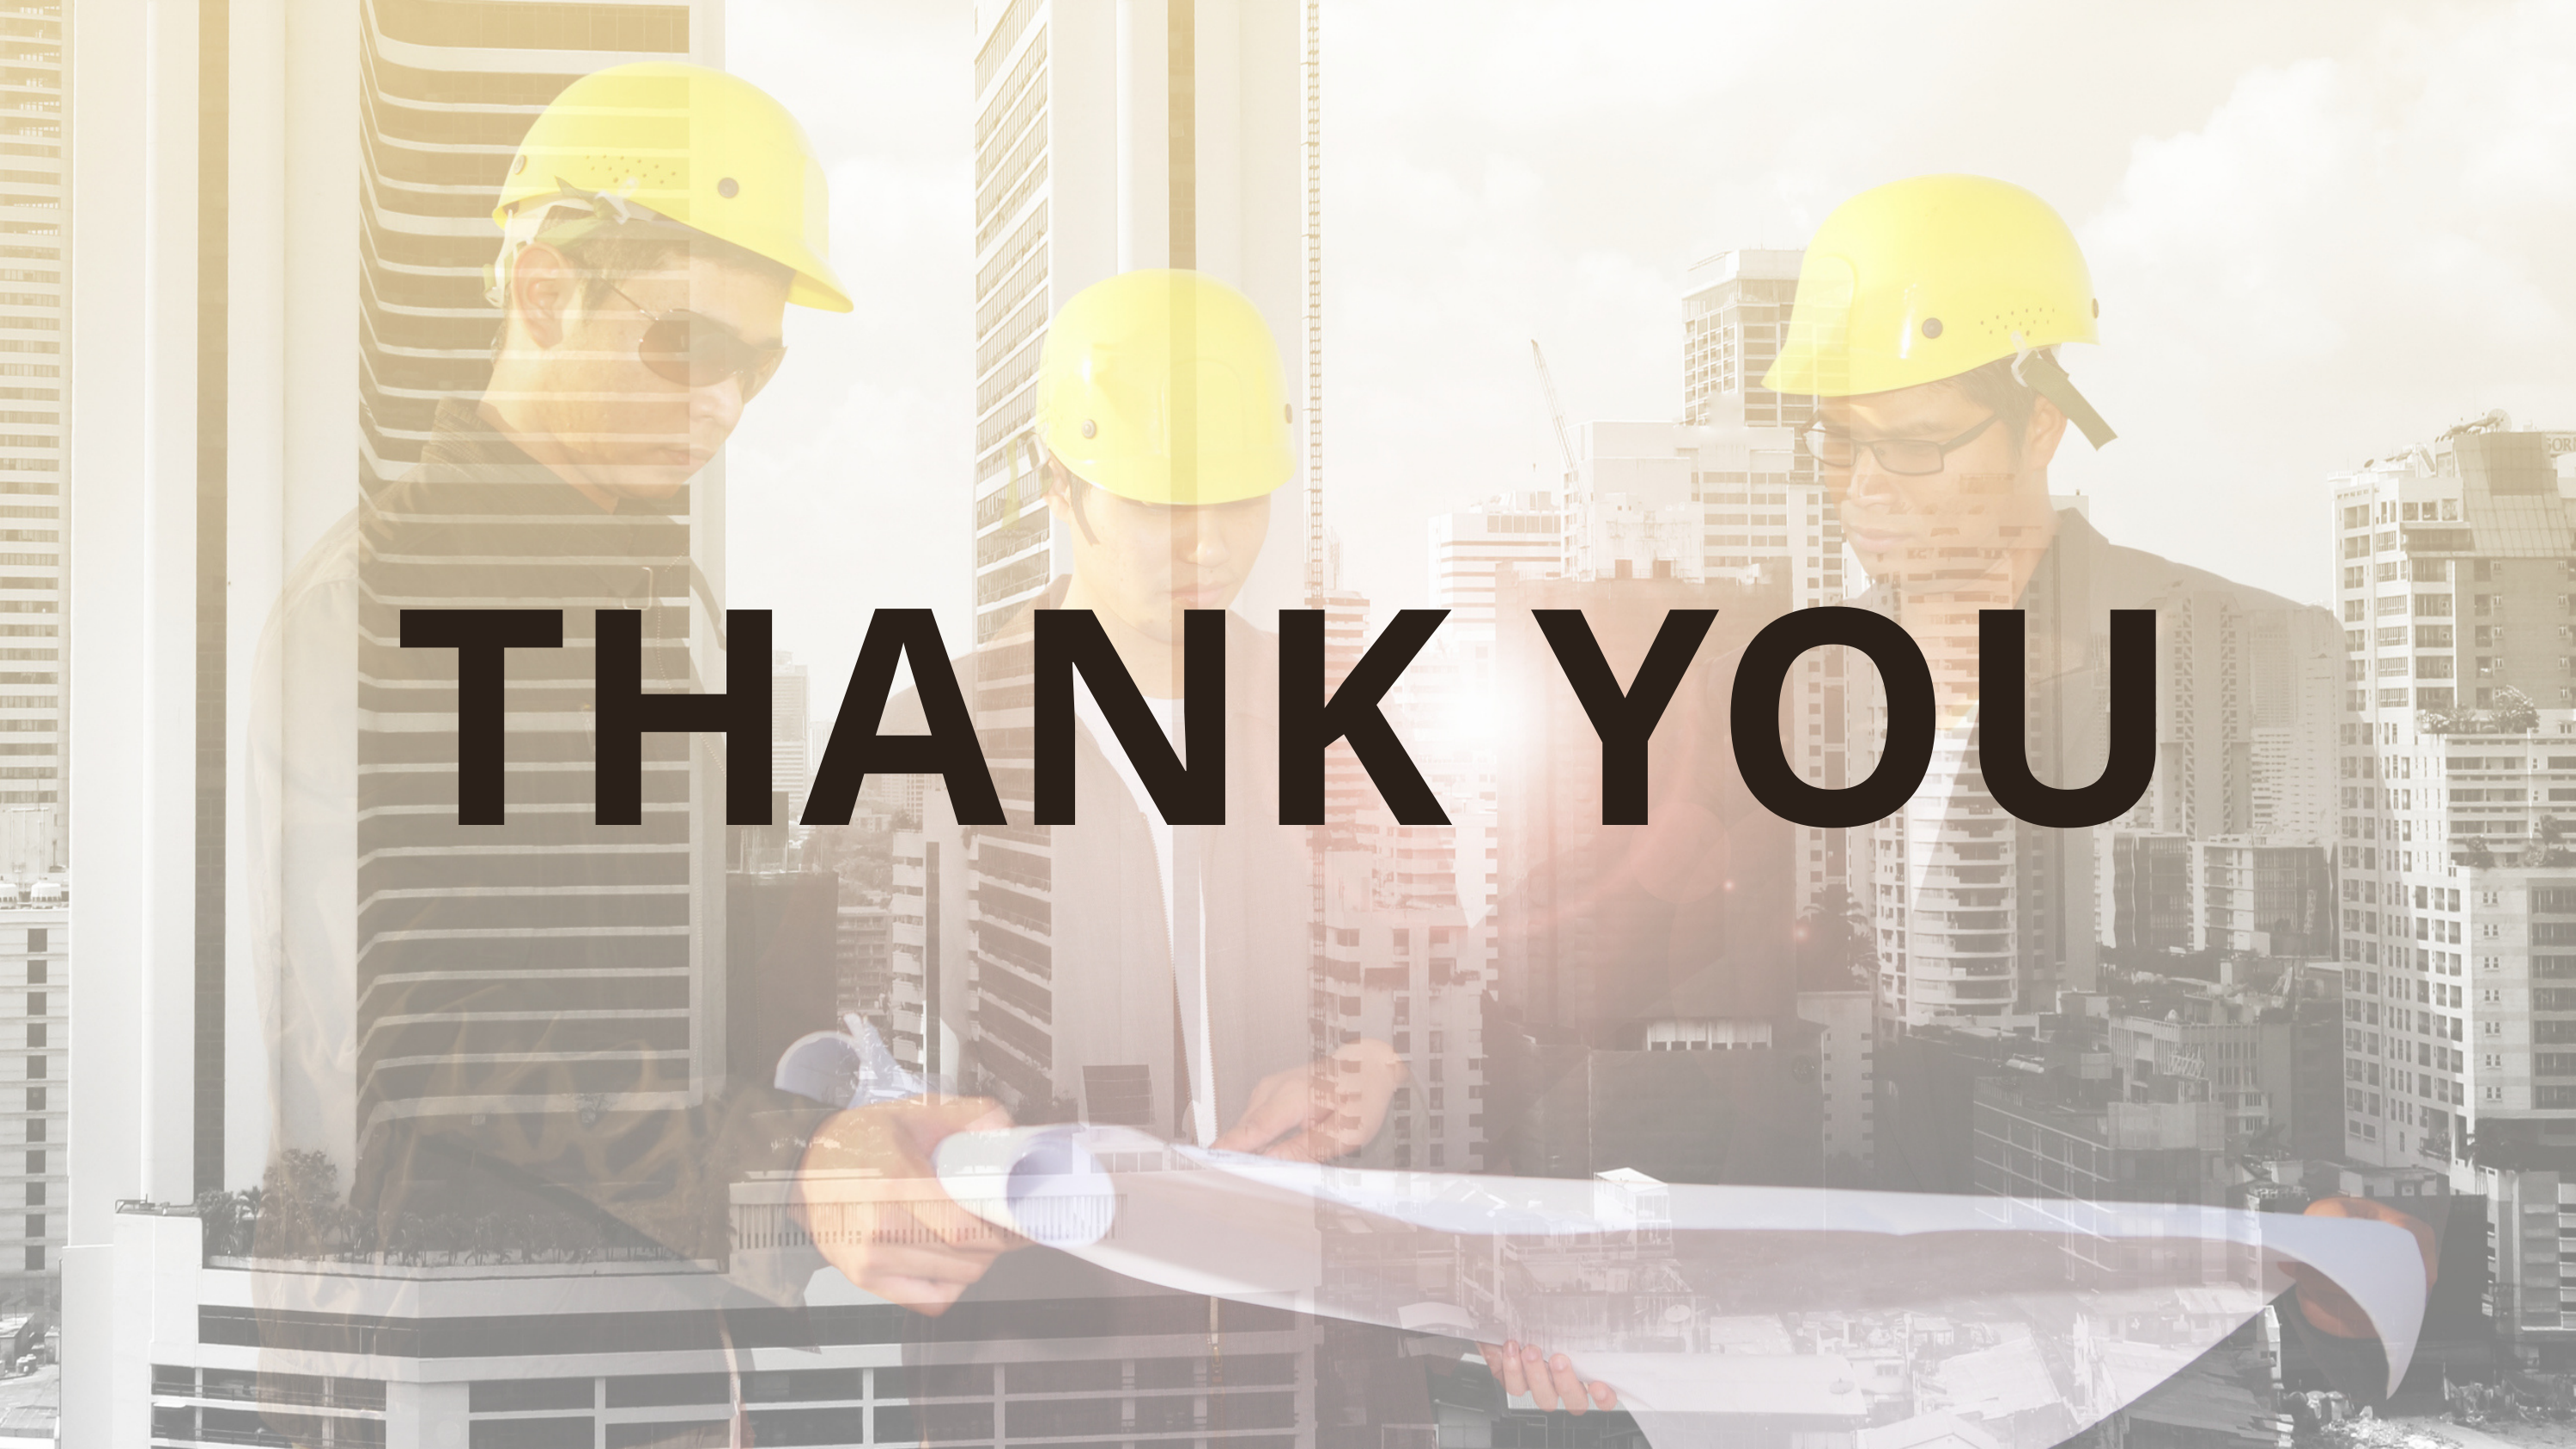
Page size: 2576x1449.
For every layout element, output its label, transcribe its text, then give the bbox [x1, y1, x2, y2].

text_box [0, 0, 2576, 1449]
text_box THANK YOU [305, 463, 2271, 886]
